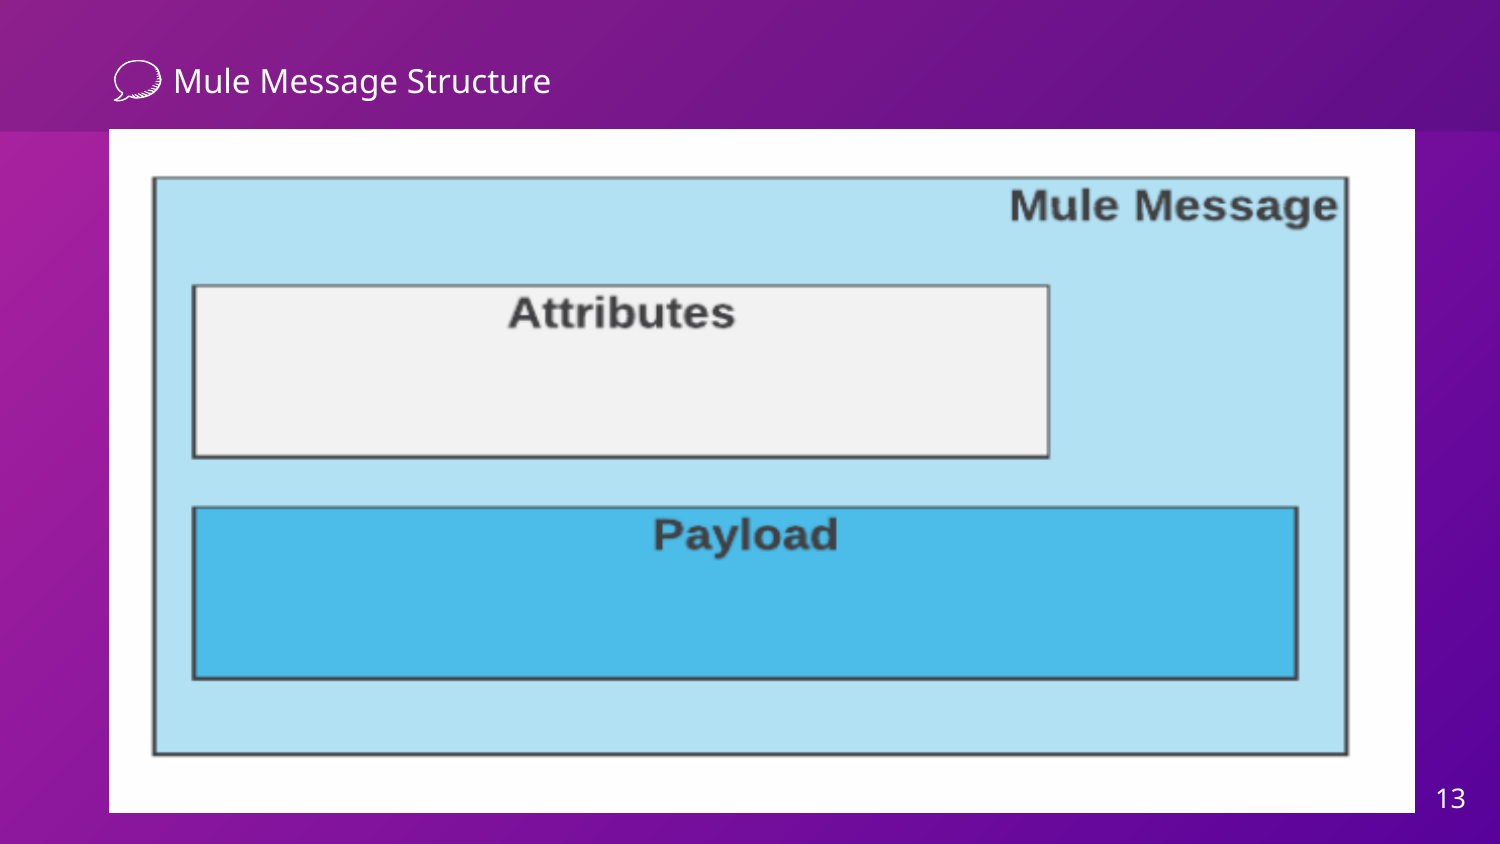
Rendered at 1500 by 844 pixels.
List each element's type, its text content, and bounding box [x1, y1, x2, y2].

picture [109, 129, 1415, 814]
title Mule Message Structure [157, 52, 1400, 115]
slide_number 13 [1391, 766, 1482, 832]
